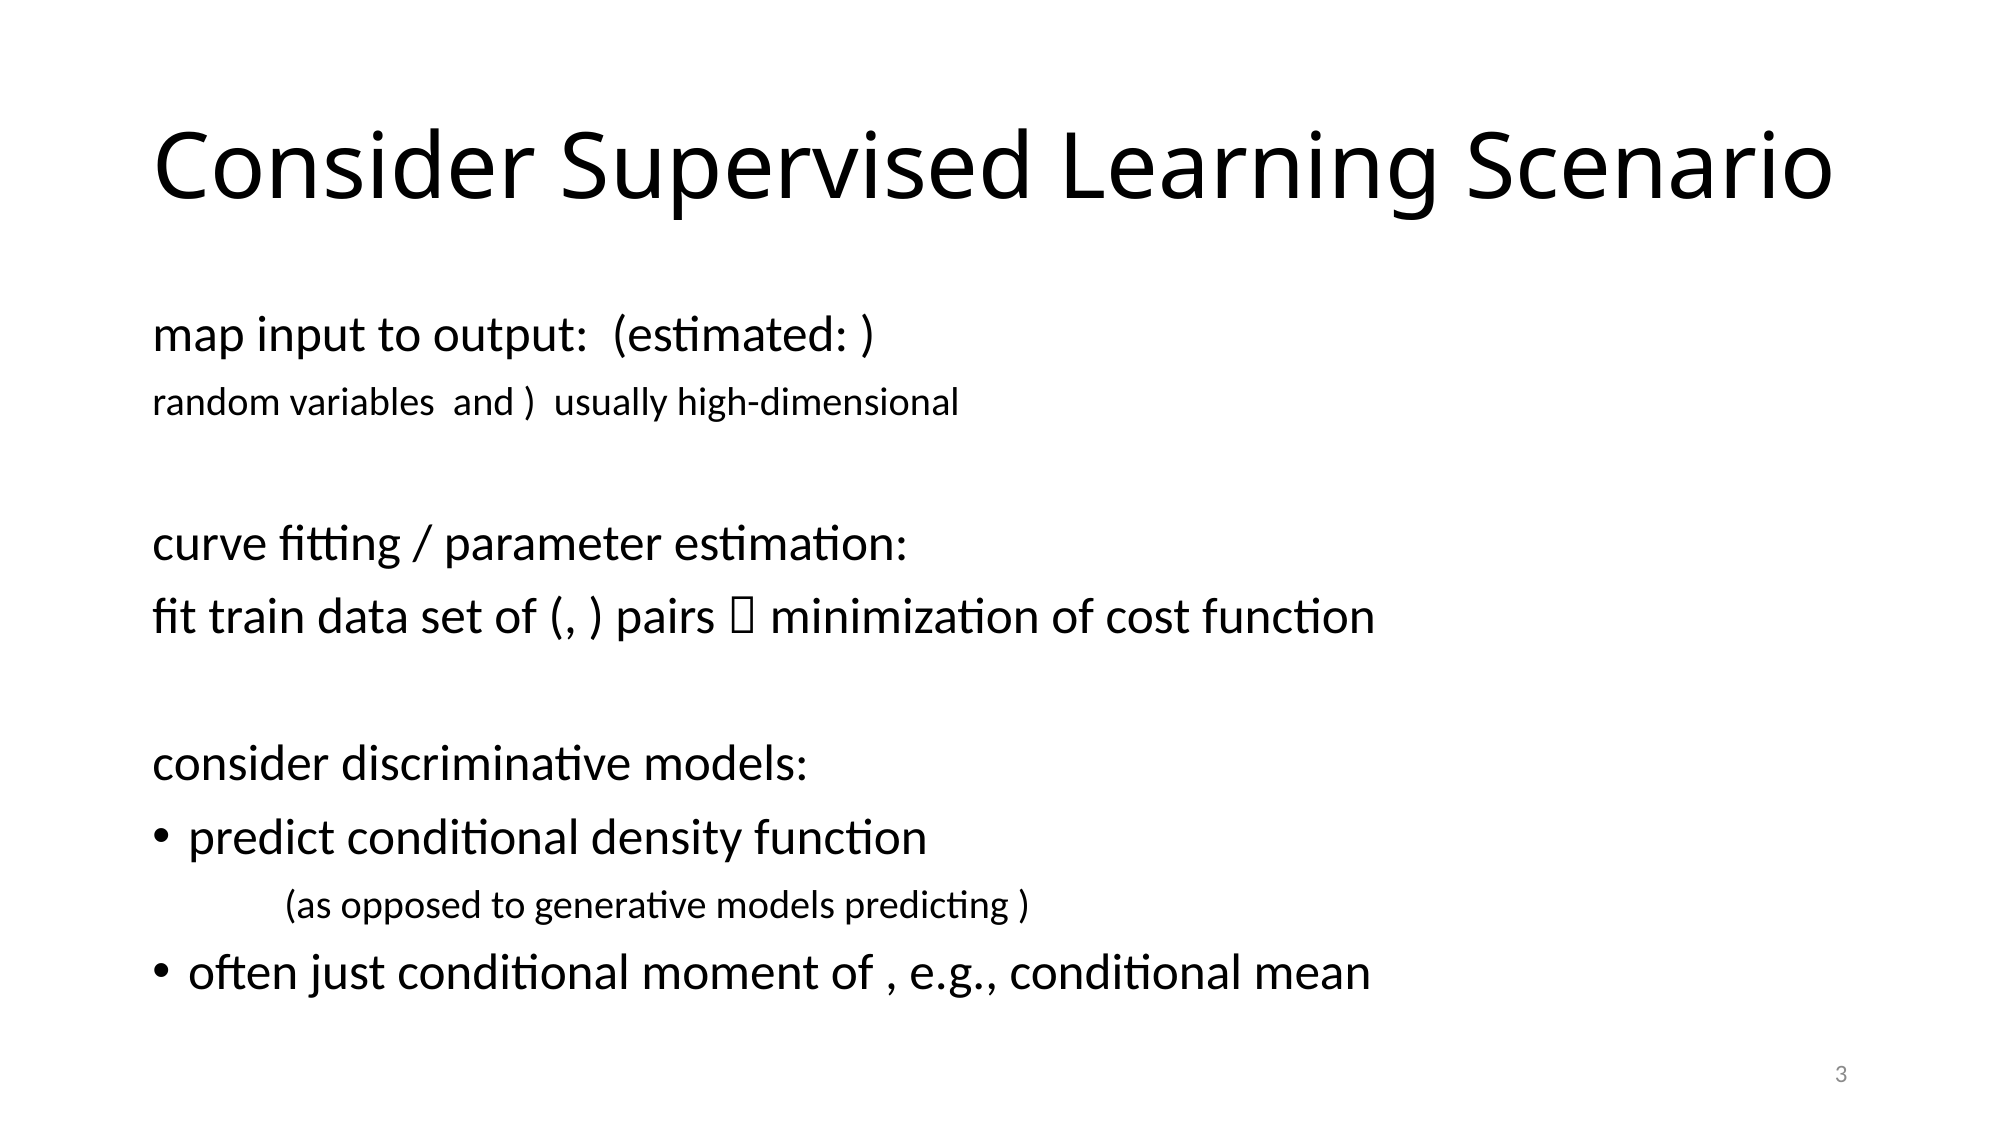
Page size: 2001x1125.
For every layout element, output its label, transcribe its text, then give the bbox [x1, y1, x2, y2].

slide_number 3 [1412, 1042, 1863, 1103]
title Consider Supervised Learning Scenario [137, 59, 1863, 278]
